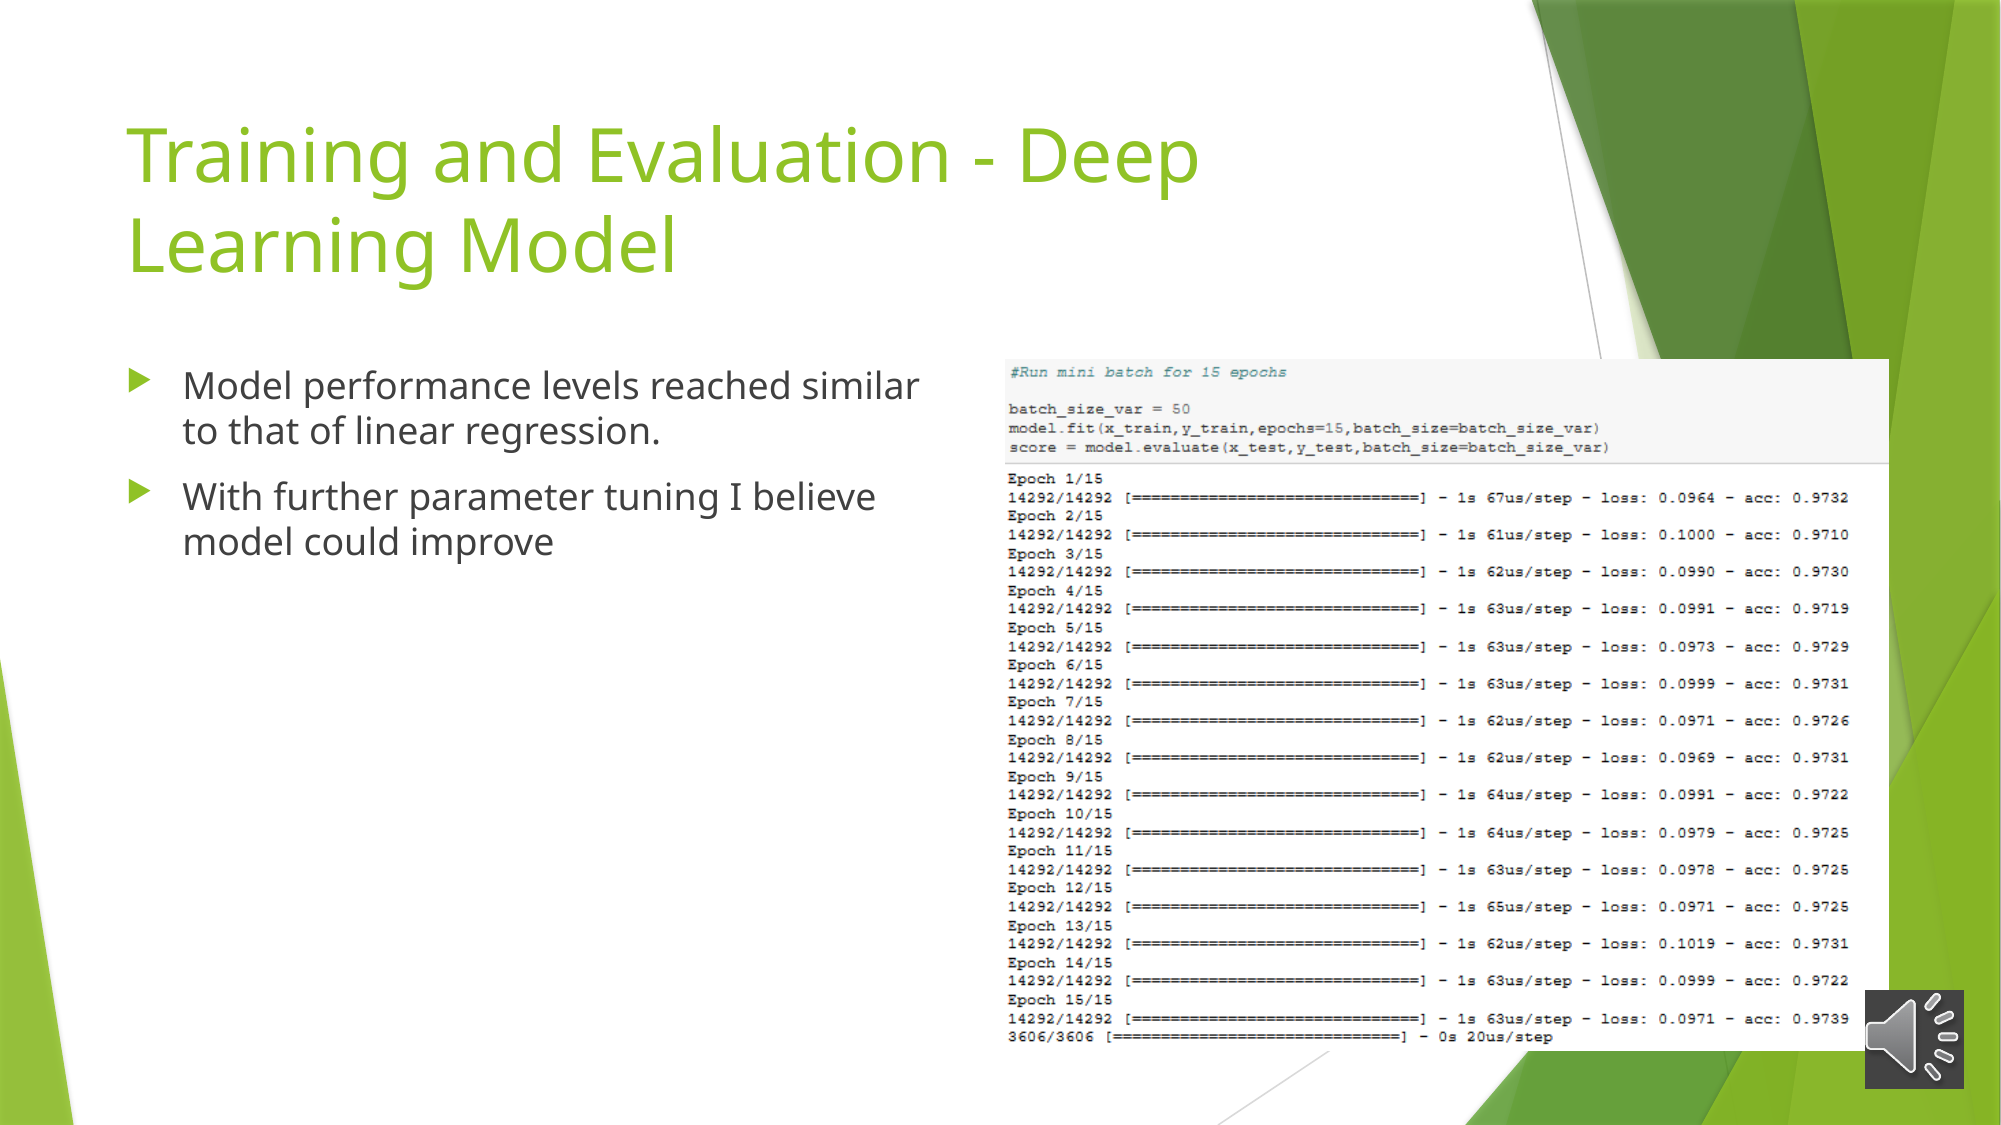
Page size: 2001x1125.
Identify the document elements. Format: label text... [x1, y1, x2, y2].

title Training and Evaluation - Deep Learning Model [111, 99, 1522, 317]
picture [1004, 358, 1966, 1091]
list Model performance levels reached similar to that of linear regression. With further parameter tuning I believe model could improve [111, 354, 968, 982]
